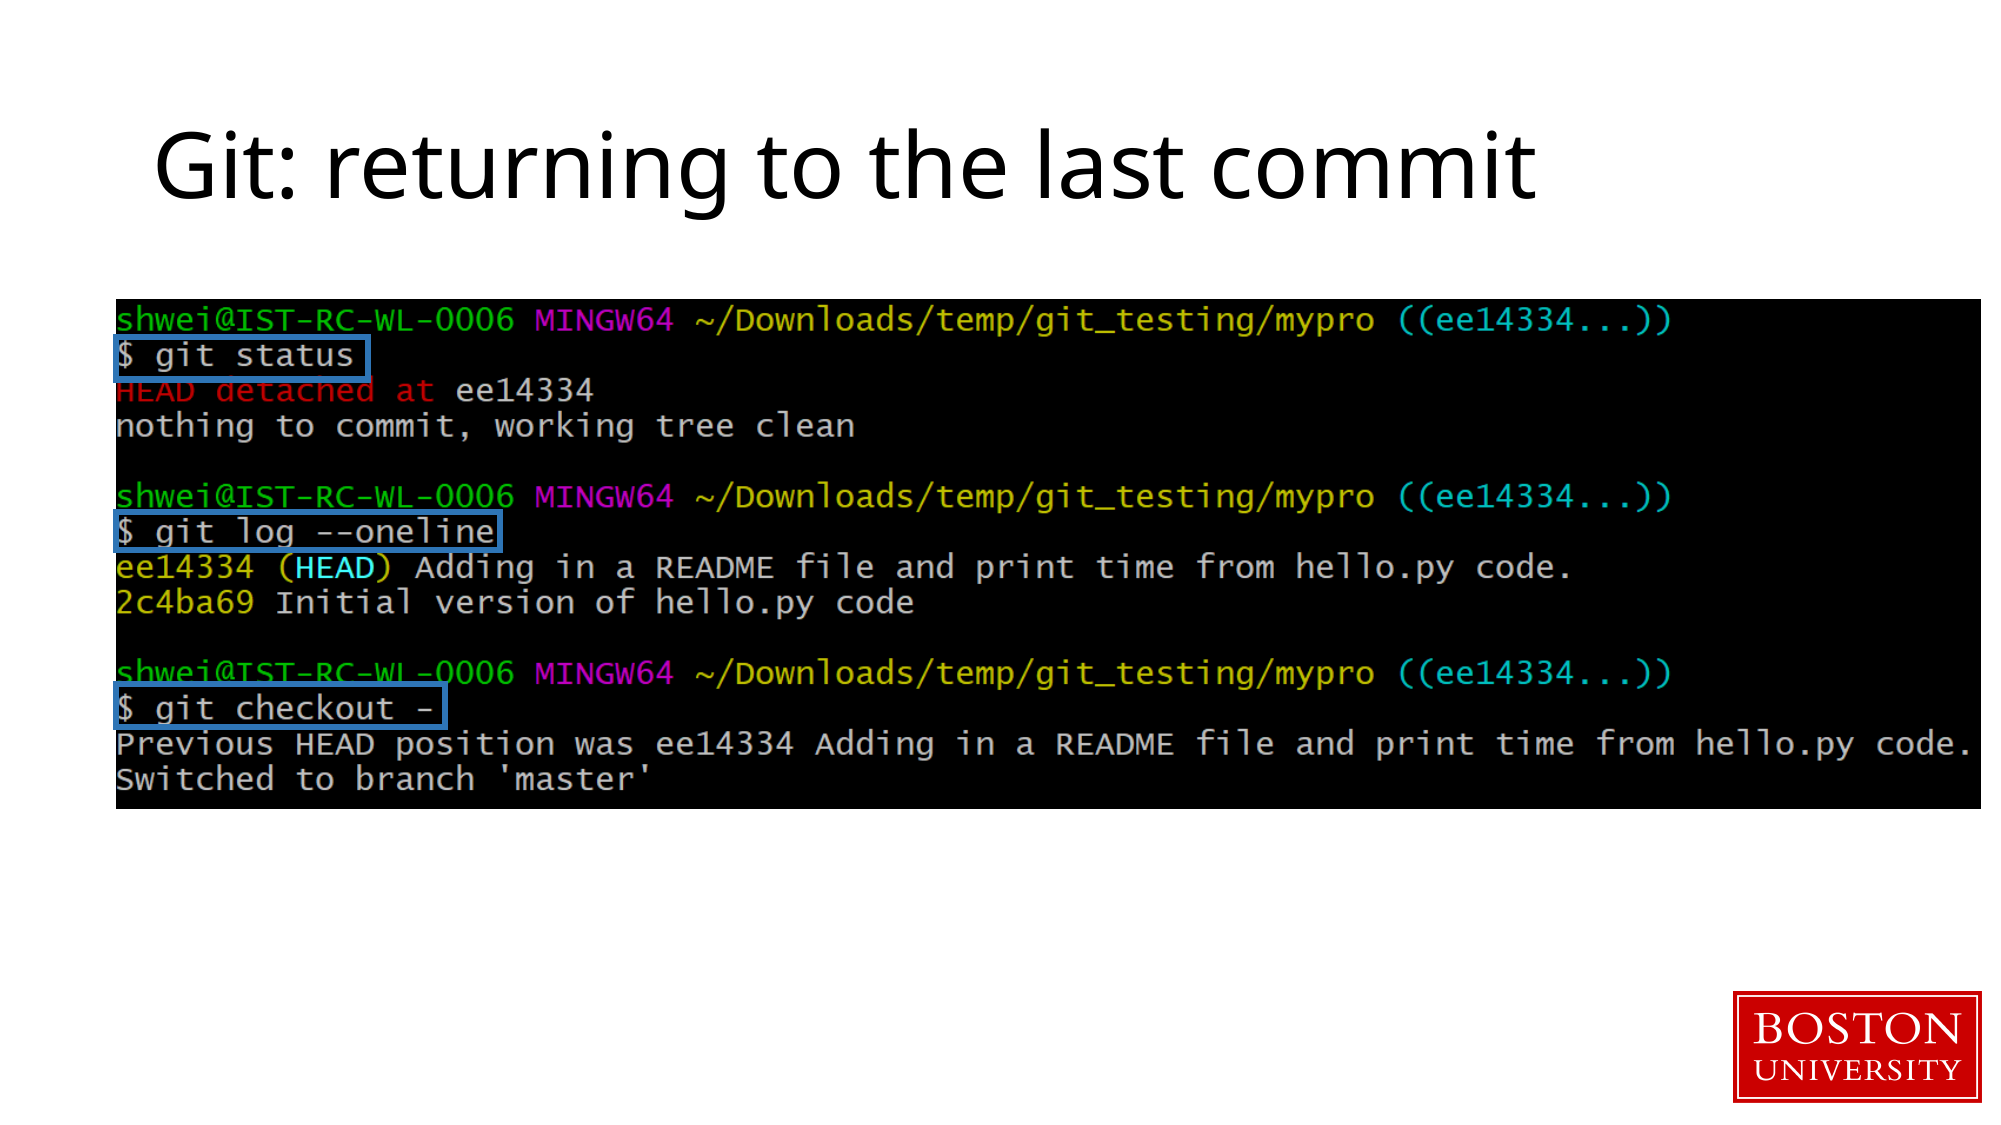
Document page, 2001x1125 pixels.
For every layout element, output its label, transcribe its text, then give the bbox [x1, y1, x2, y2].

picture [1733, 991, 1982, 1103]
picture [116, 299, 1981, 809]
title Git: returning to the last commit [137, 59, 1863, 278]
